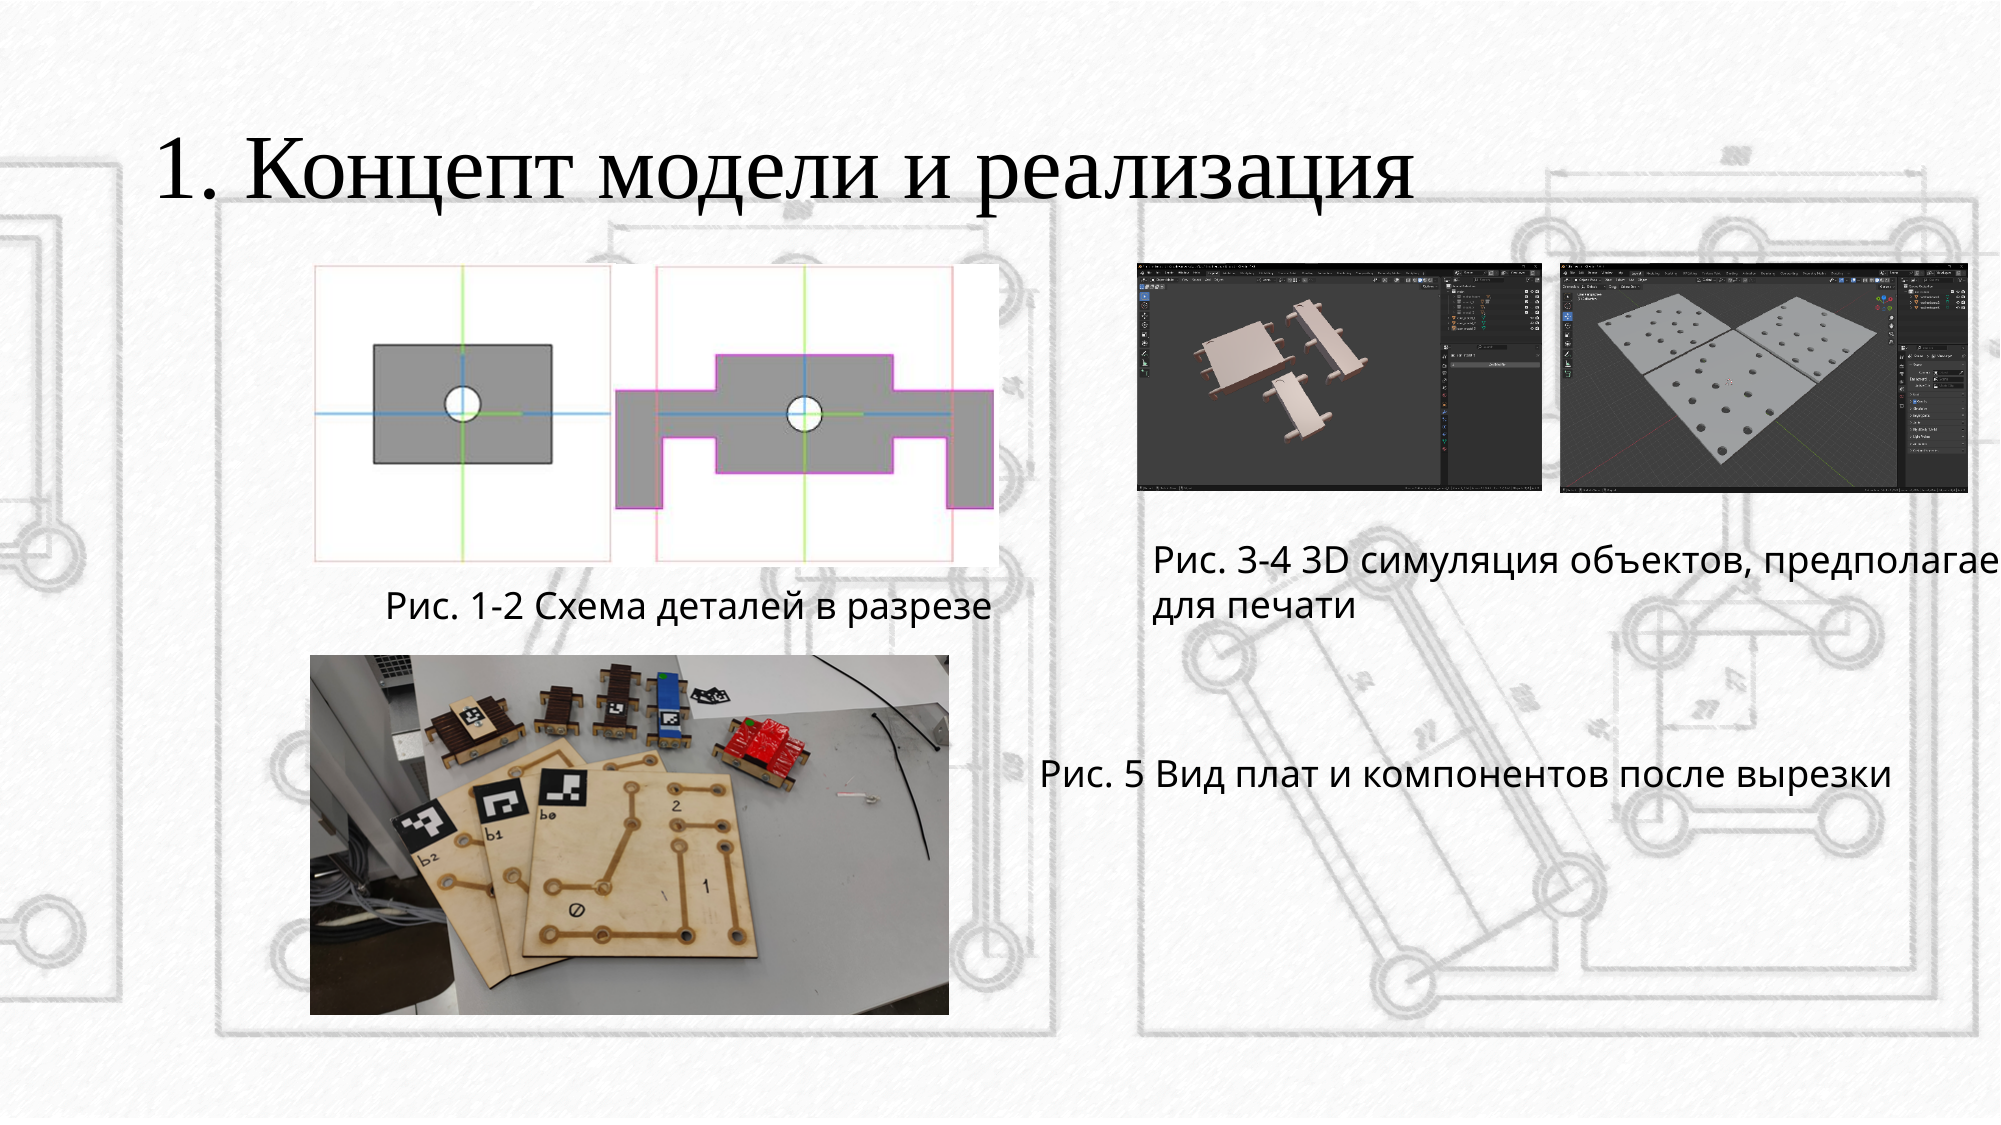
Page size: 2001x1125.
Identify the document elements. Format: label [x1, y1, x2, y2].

picture [1136, 263, 1542, 492]
list [0, 1, 2000, 1119]
picture [1559, 263, 1969, 494]
picture [310, 655, 950, 1016]
picture [311, 263, 999, 568]
